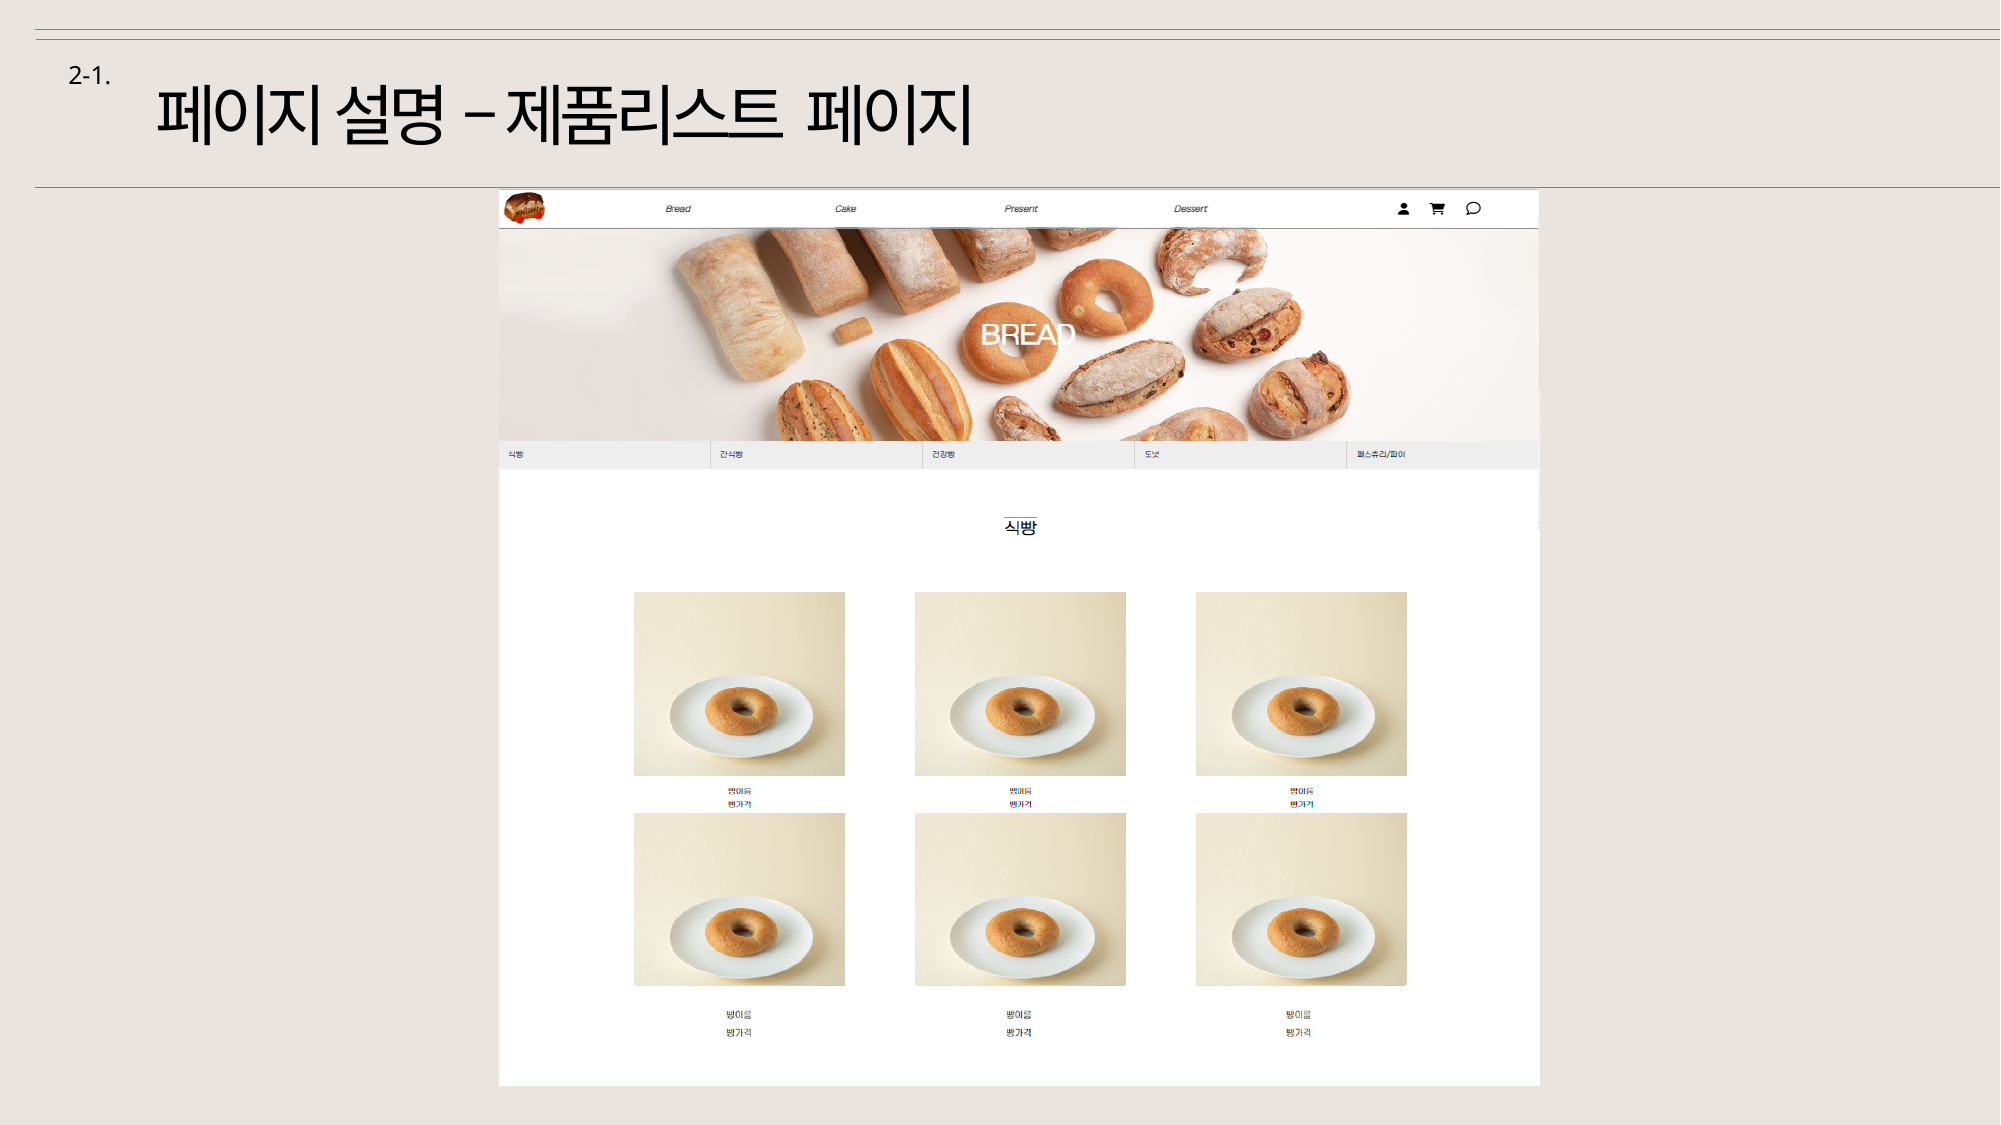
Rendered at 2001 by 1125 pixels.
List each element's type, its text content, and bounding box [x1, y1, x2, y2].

picture [499, 189, 1542, 1086]
text_box 2-1. [53, 52, 127, 98]
text_box 페이지 설명 – 제품리스트 페이지 [140, 66, 993, 162]
